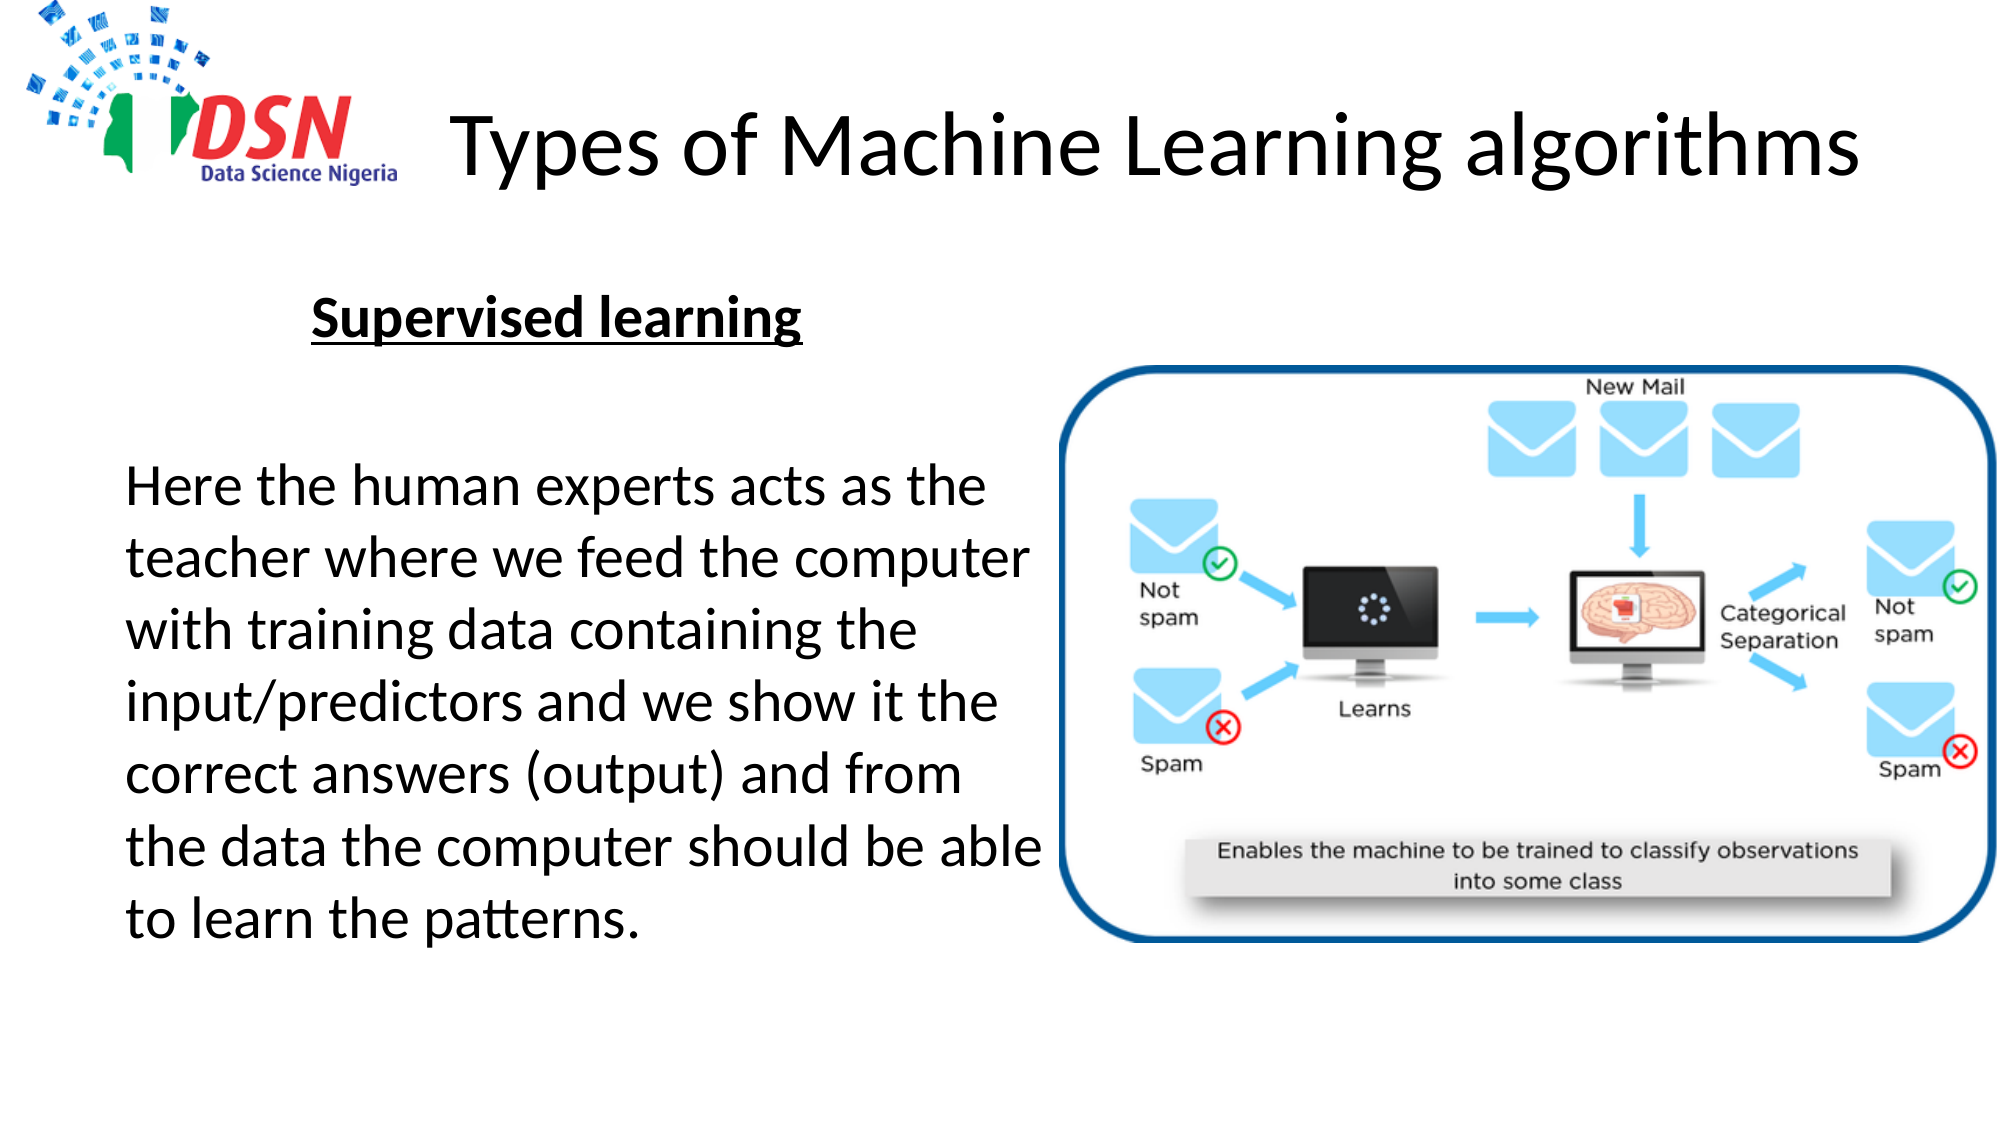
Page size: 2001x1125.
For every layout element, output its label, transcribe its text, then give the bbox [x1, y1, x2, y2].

picture [26, 0, 397, 186]
picture [1059, 365, 2000, 943]
title Types of Machine Learning algorithms [433, 45, 1900, 233]
list Supervised learning Here the human experts acts as the teacher where we feed the computer with training data containing the input/predictors and we show it the correct answers (output) and from the data the computer should be able to learn the patterns. [55, 270, 1059, 1013]
